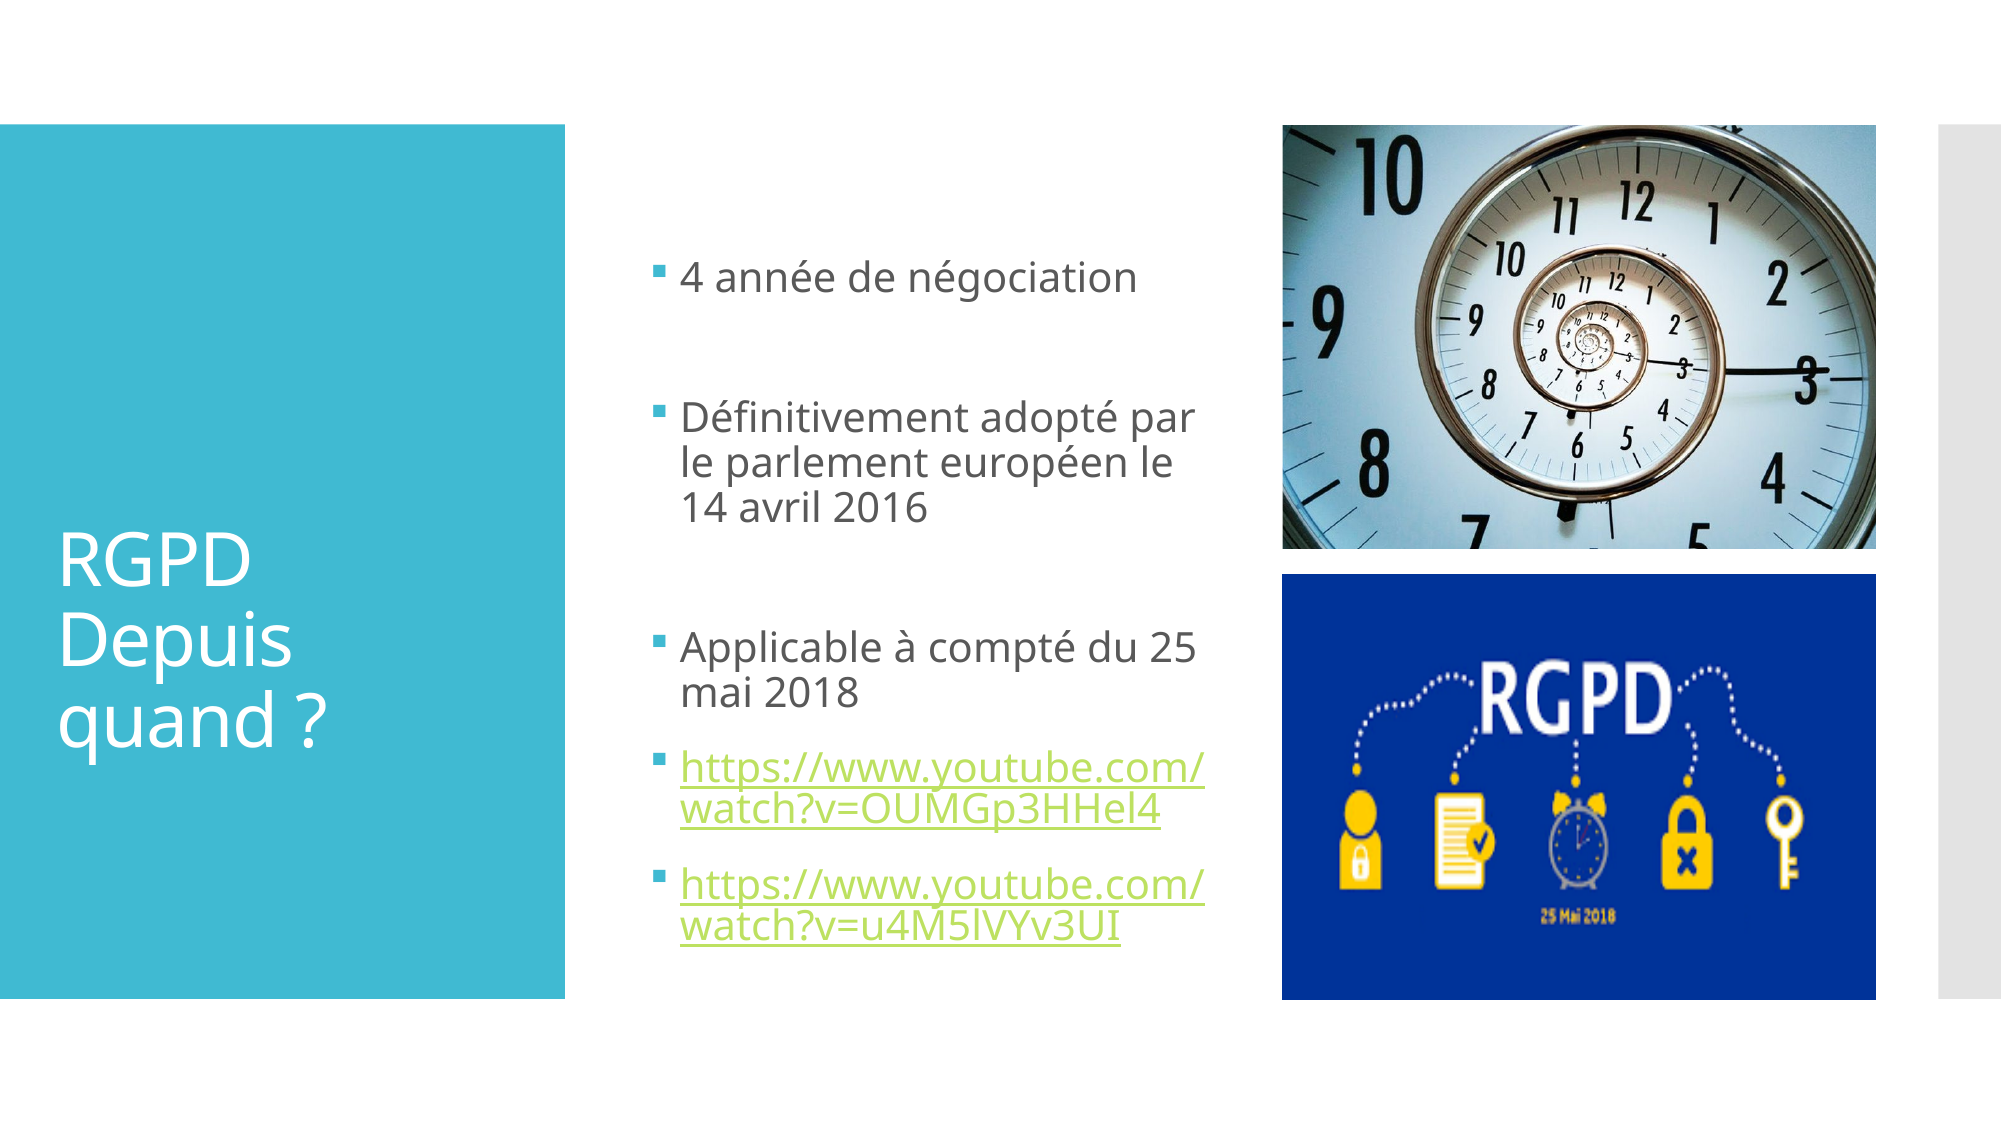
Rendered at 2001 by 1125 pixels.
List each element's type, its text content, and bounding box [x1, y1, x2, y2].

picture [1282, 124, 1877, 549]
picture [1282, 574, 1877, 1001]
title RGPD Depuis quand ? [41, 184, 525, 940]
list 4 année de négociation Définitivement adopté par le parlement européen le 14 avril 2016 Applicable à compté du 25 mai 2018 https://www.youtube.com/watch?v=OUMGp3HHel4 https://www.youtube.com/watch?v=u4M5lVYv3UI [634, 125, 1223, 1000]
